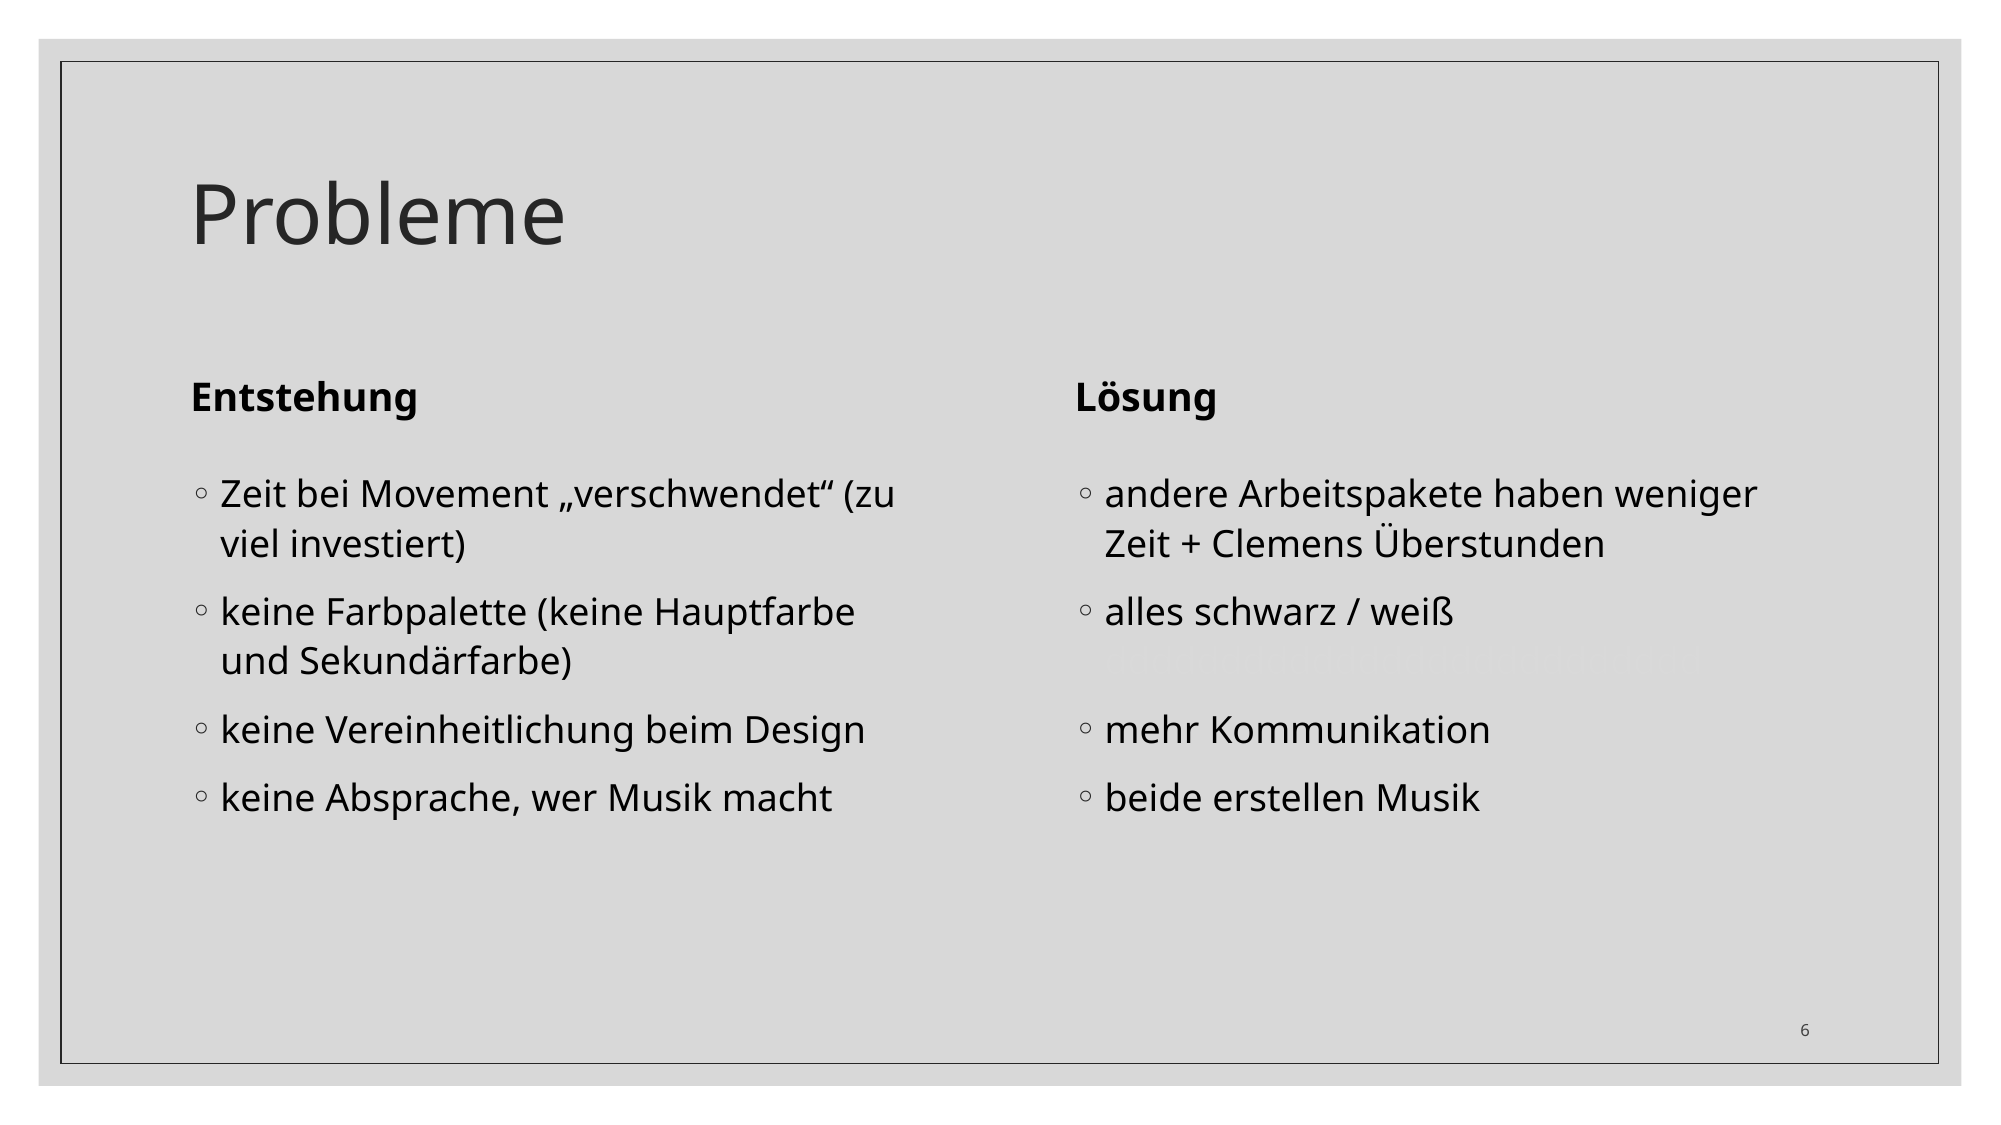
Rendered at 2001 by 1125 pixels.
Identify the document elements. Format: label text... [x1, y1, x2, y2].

list Zeit bei Movement „verschwendet“ (zu viel investiert) keine Farbpalette (keine Hauptfarbe und Sekundärfarbe) keine Vereinheitlichung beim Design keine Absprache, wer Musik macht [175, 458, 941, 978]
list andere Arbeitspakete haben weniger Zeit + Clemens Überstunden alles schwarz / weiß dddddddddddddddddddddddddd mehr Kommunikation beide erstellen Musik [1059, 458, 1825, 978]
list Entstehung [175, 340, 941, 446]
list Lösung [1059, 340, 1825, 446]
slide_number 6 [1687, 990, 1825, 1050]
title Probleme [174, 105, 1825, 331]
